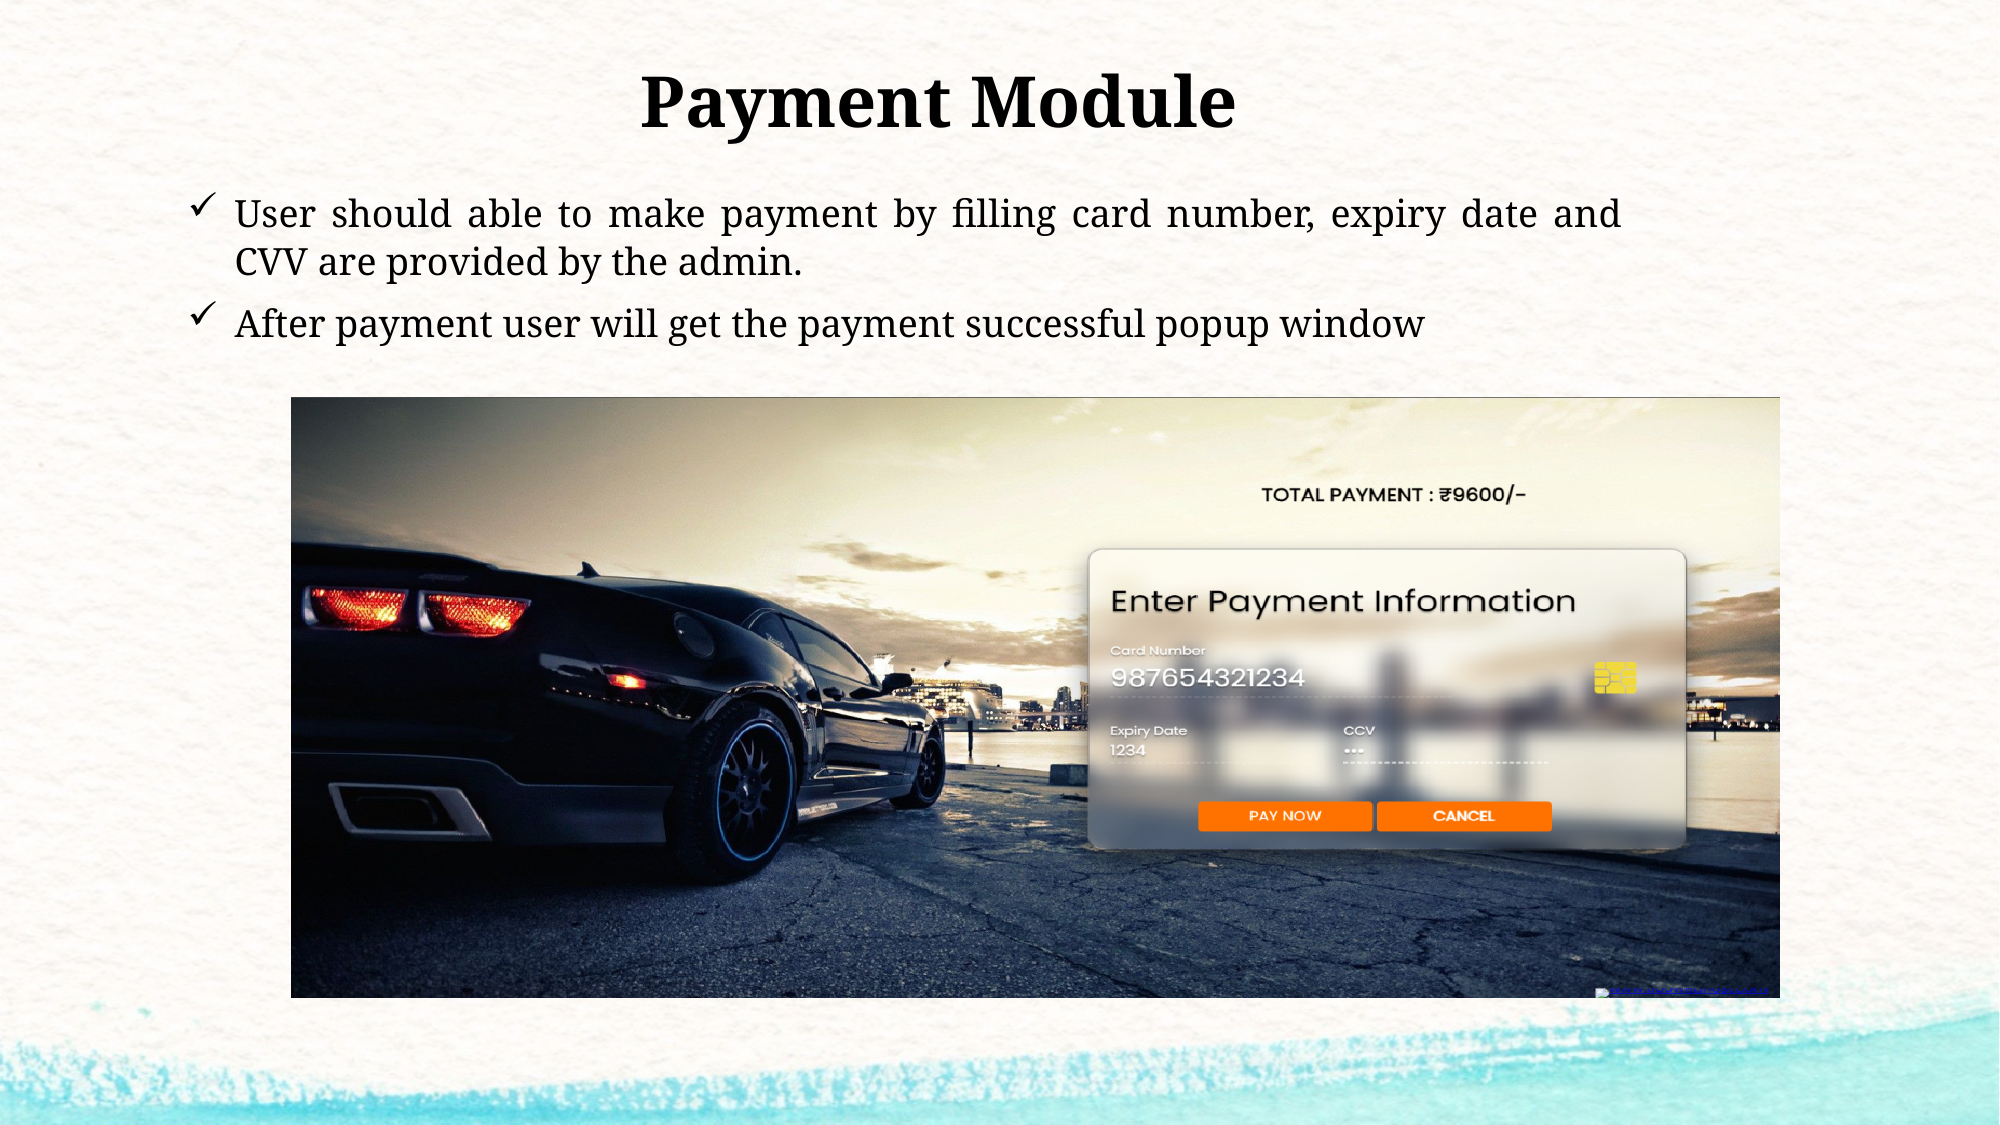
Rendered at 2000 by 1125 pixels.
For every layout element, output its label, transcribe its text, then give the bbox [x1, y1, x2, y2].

title Payment Module [54, 42, 1825, 149]
picture [0, 0, 2000, 1125]
text_box User should able to make payment by filling card number, expiry date and CVV are provided by the admin. After payment user will get the payment successful popup window [172, 179, 1638, 352]
